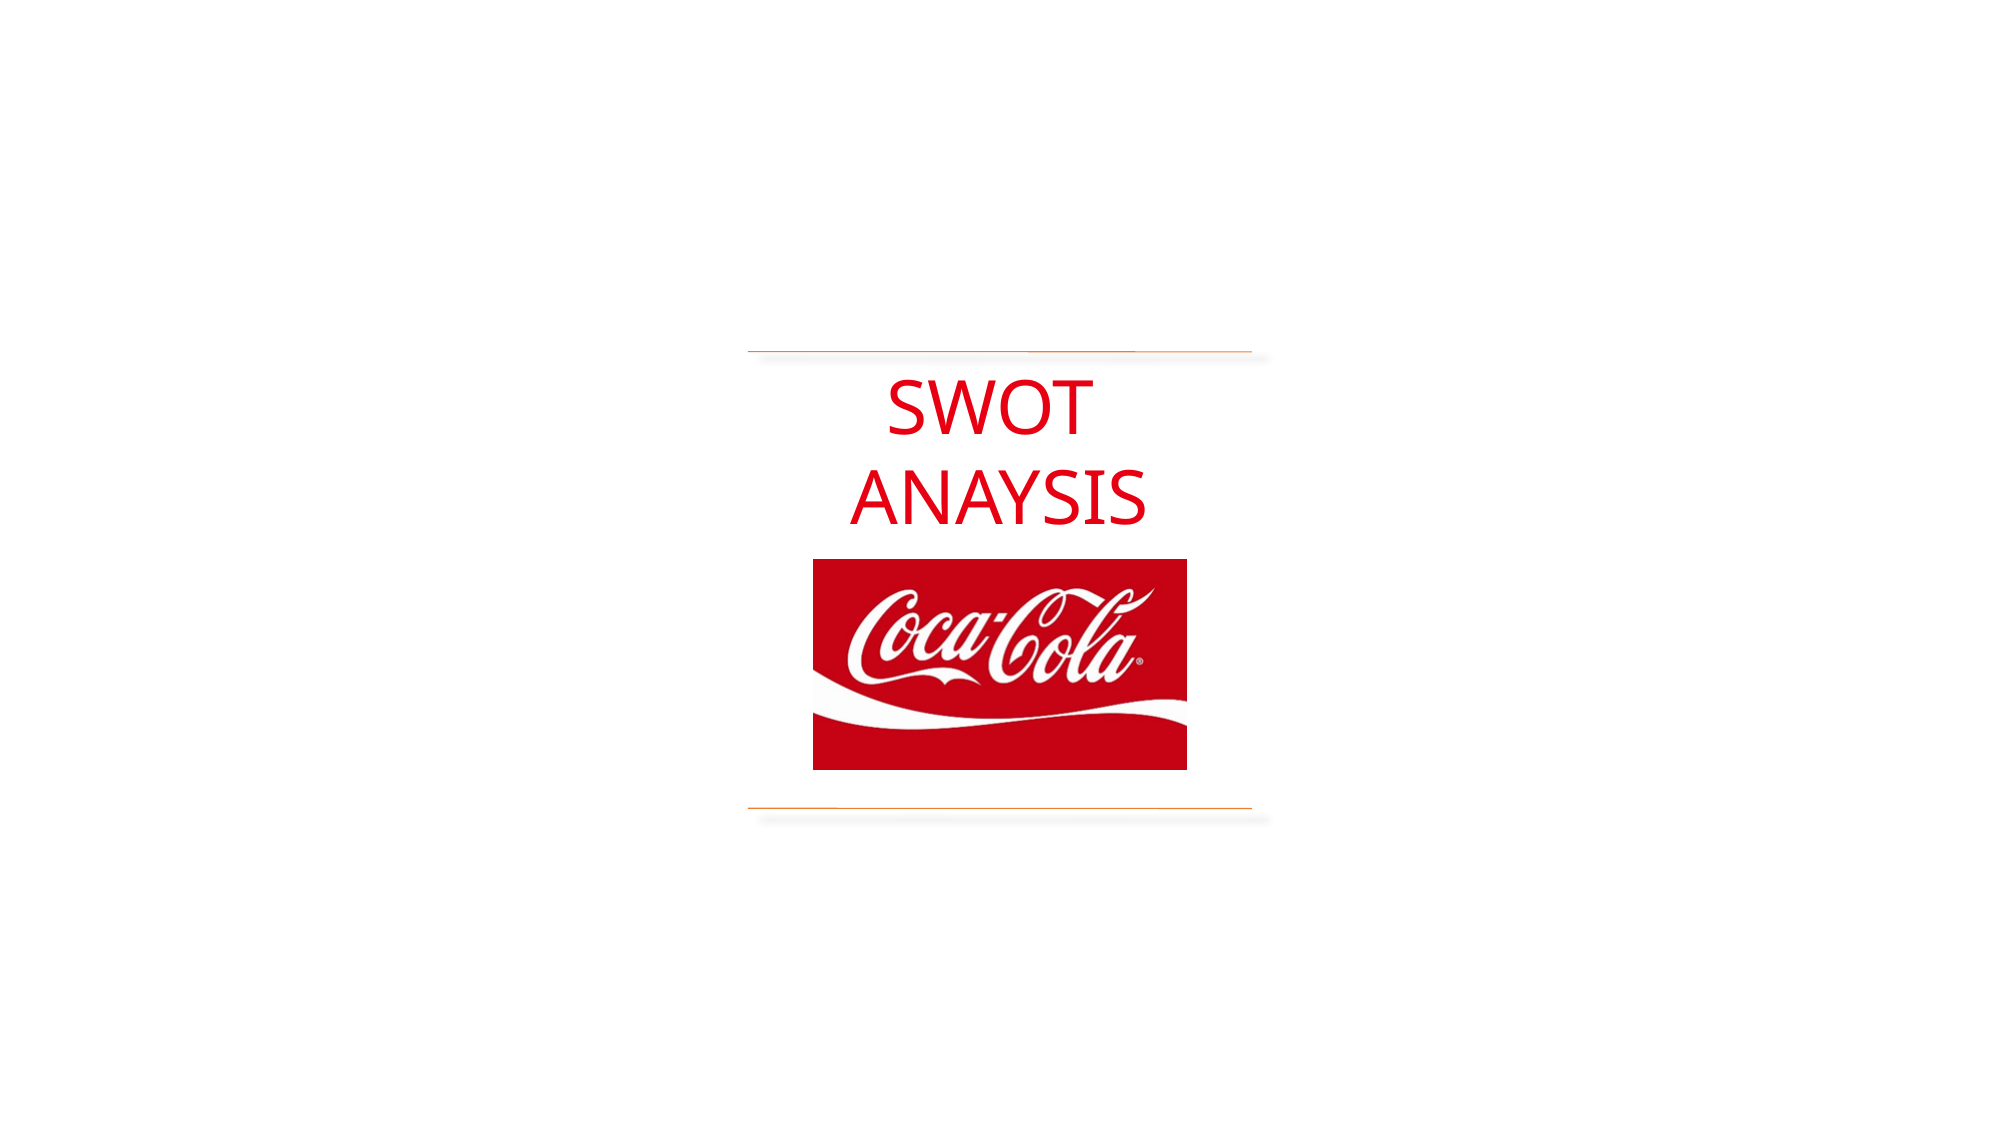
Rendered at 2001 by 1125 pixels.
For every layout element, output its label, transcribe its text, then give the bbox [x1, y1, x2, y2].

text_box SWOT ANAYSIS [691, 351, 1309, 547]
picture [813, 559, 1187, 770]
